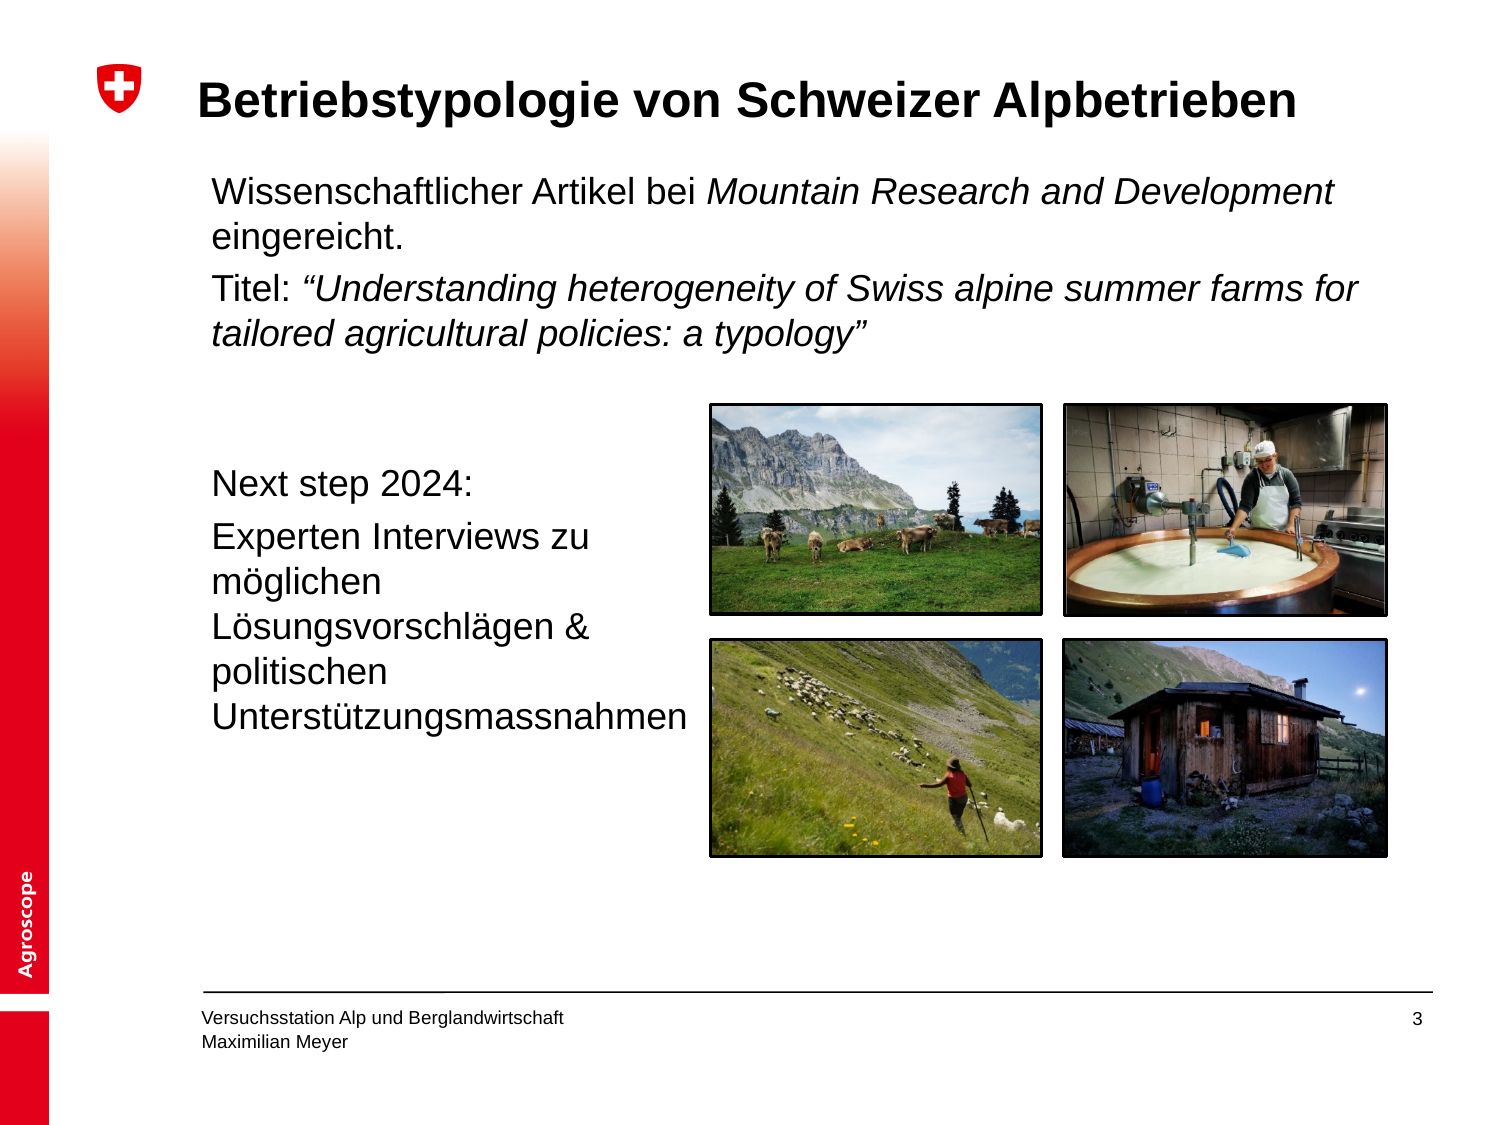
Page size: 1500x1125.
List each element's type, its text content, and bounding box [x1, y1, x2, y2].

picture [1065, 405, 1385, 614]
list Wissenschaftlicher Artikel bei Mountain Research and Development eingereicht. Titel: “Understanding heterogeneity of Swiss alpine summer farms for tailored agricultural policies: a typology” [211, 166, 1438, 913]
text_box Next step 2024: Experten Interviews zu möglichen Lösungsvorschlägen & politischen Unterstützungsmassnahmen [211, 459, 699, 900]
picture [0, 1, 49, 1125]
picture [1064, 641, 1385, 856]
picture [711, 641, 1041, 856]
picture [711, 405, 1041, 613]
title Betriebstypologie von Schweizer Alpbetrieben [198, 54, 1422, 217]
picture [97, 64, 142, 114]
